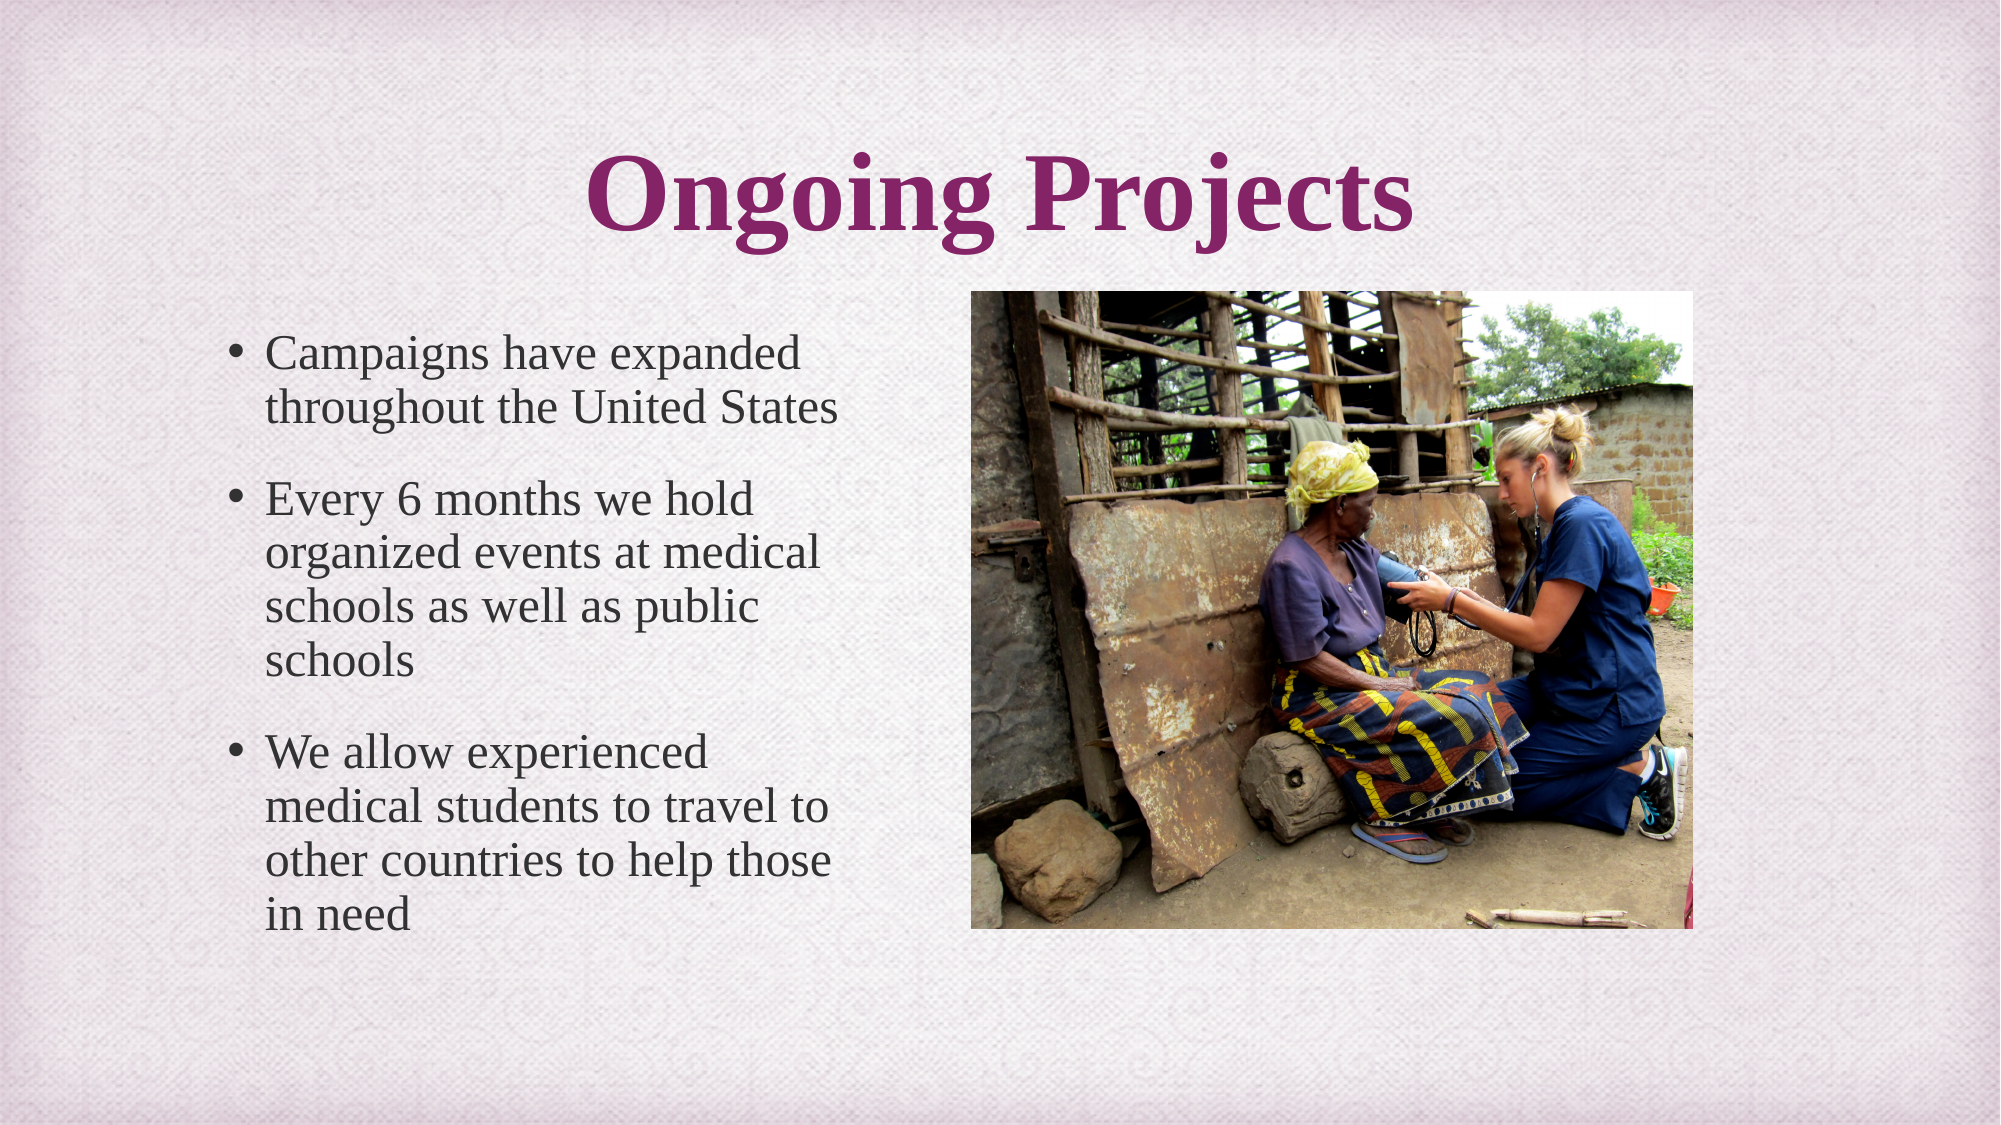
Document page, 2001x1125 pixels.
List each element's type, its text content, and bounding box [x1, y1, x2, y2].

list Campaigns have expanded throughout the United States Every 6 months we hold organized events at medical schools as well as public schools We allow experienced medical students to travel to other countries to help those in need [212, 318, 874, 1013]
title Ongoing Projects [212, 59, 1788, 263]
picture [0, 0, 2001, 1125]
